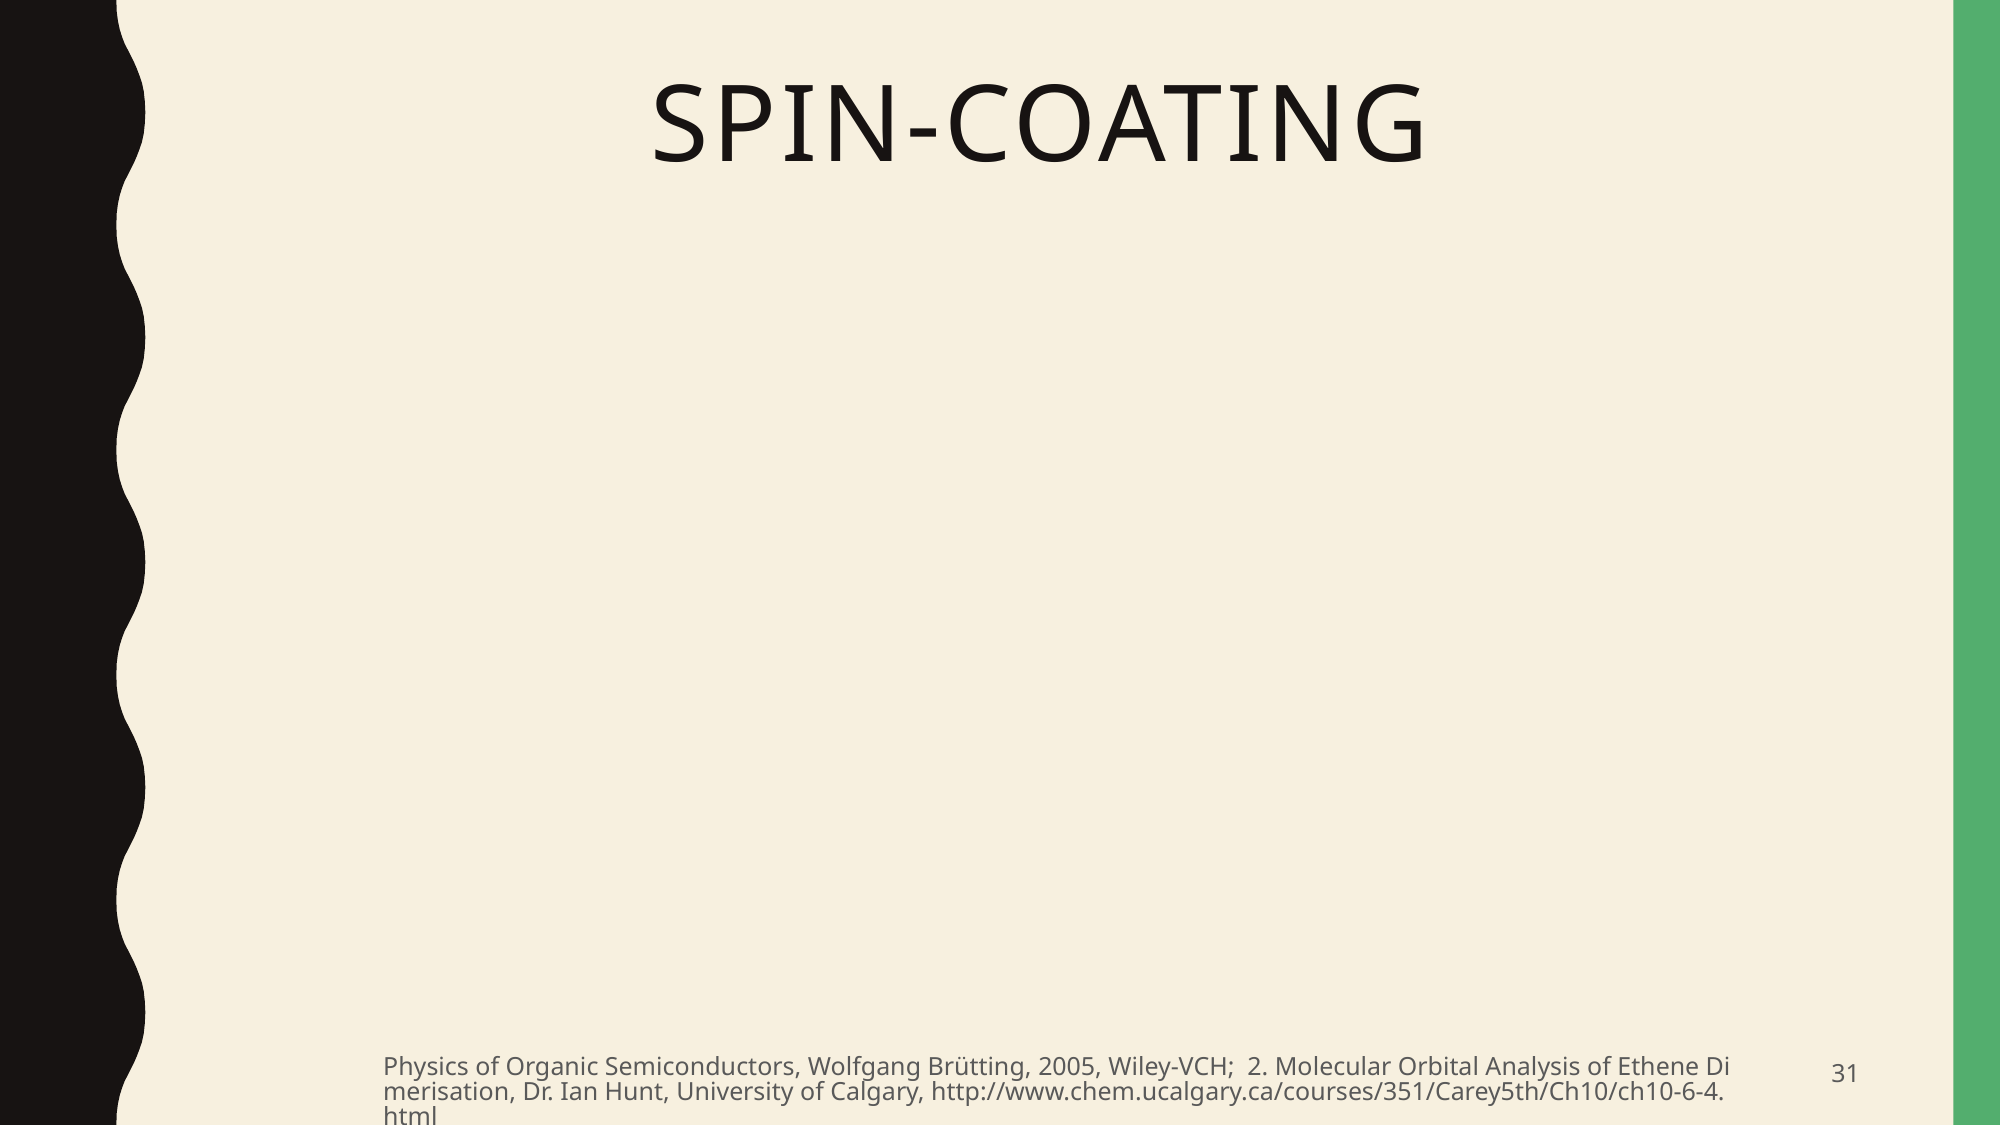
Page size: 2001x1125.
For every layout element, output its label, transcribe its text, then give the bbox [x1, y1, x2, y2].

slide_number 31 [1771, 1045, 1875, 1103]
footer Physics of Organic Semiconductors, Wolfgang Brütting, 2005, Wiley-VCH; 2. Molecular Orbital Analysis of Ethene Dimerisation, Dr. Ian Hunt, University of Calgary, http://www.chem.ucalgary.ca/courses/351/Carey5th/Ch10/ch10-6-4.html [368, 1031, 1755, 1103]
title Spin-Coating [205, 62, 1875, 308]
